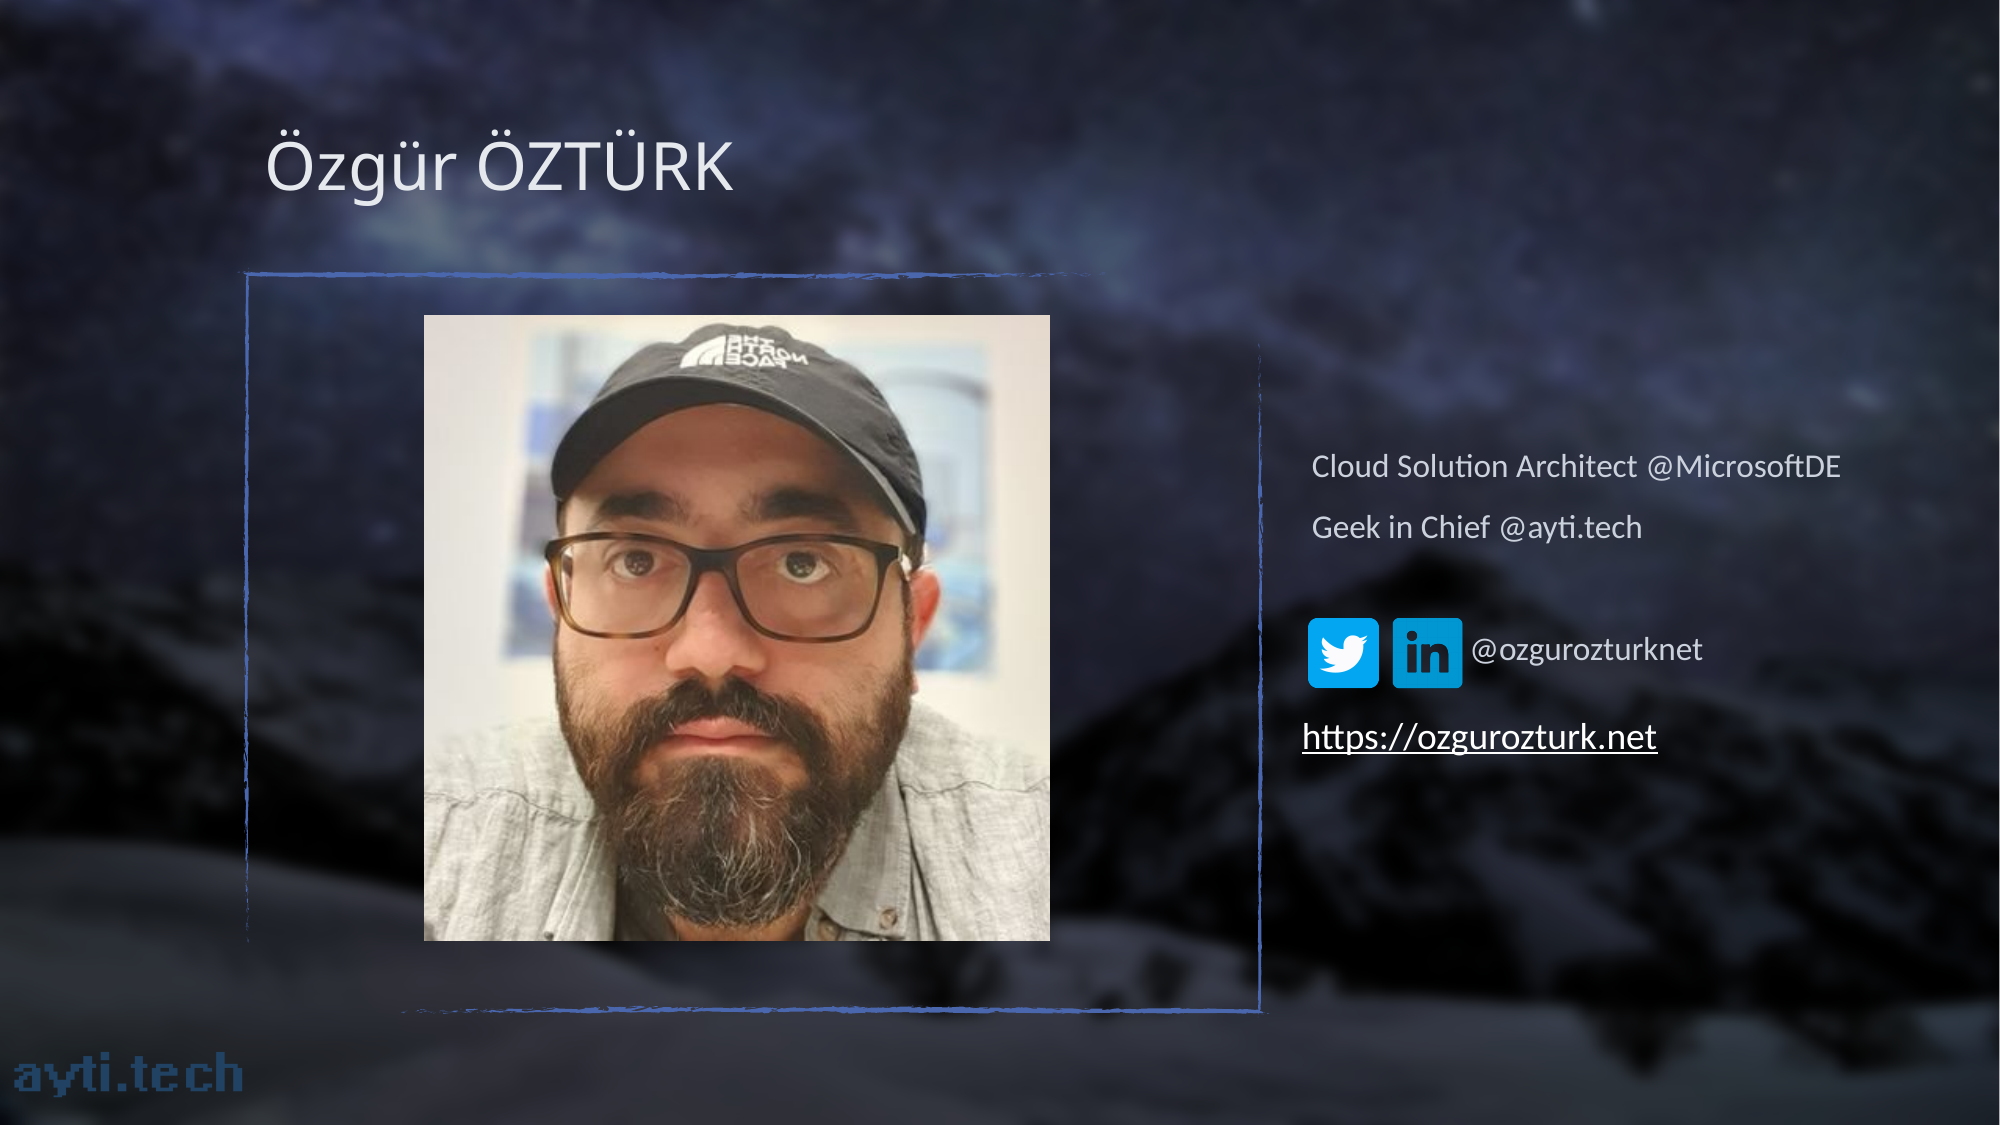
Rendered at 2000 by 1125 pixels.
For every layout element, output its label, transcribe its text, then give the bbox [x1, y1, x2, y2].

title Özgür ÖZTÜRK [249, 45, 1750, 213]
list Cloud Solution Architect @MicrosoftDE Geek in Chief @ayti.tech @ozgurozturknet [1296, 249, 1913, 675]
text_box https://ozgurozturk.net [1287, 704, 1675, 809]
picture [0, 0, 2000, 1125]
